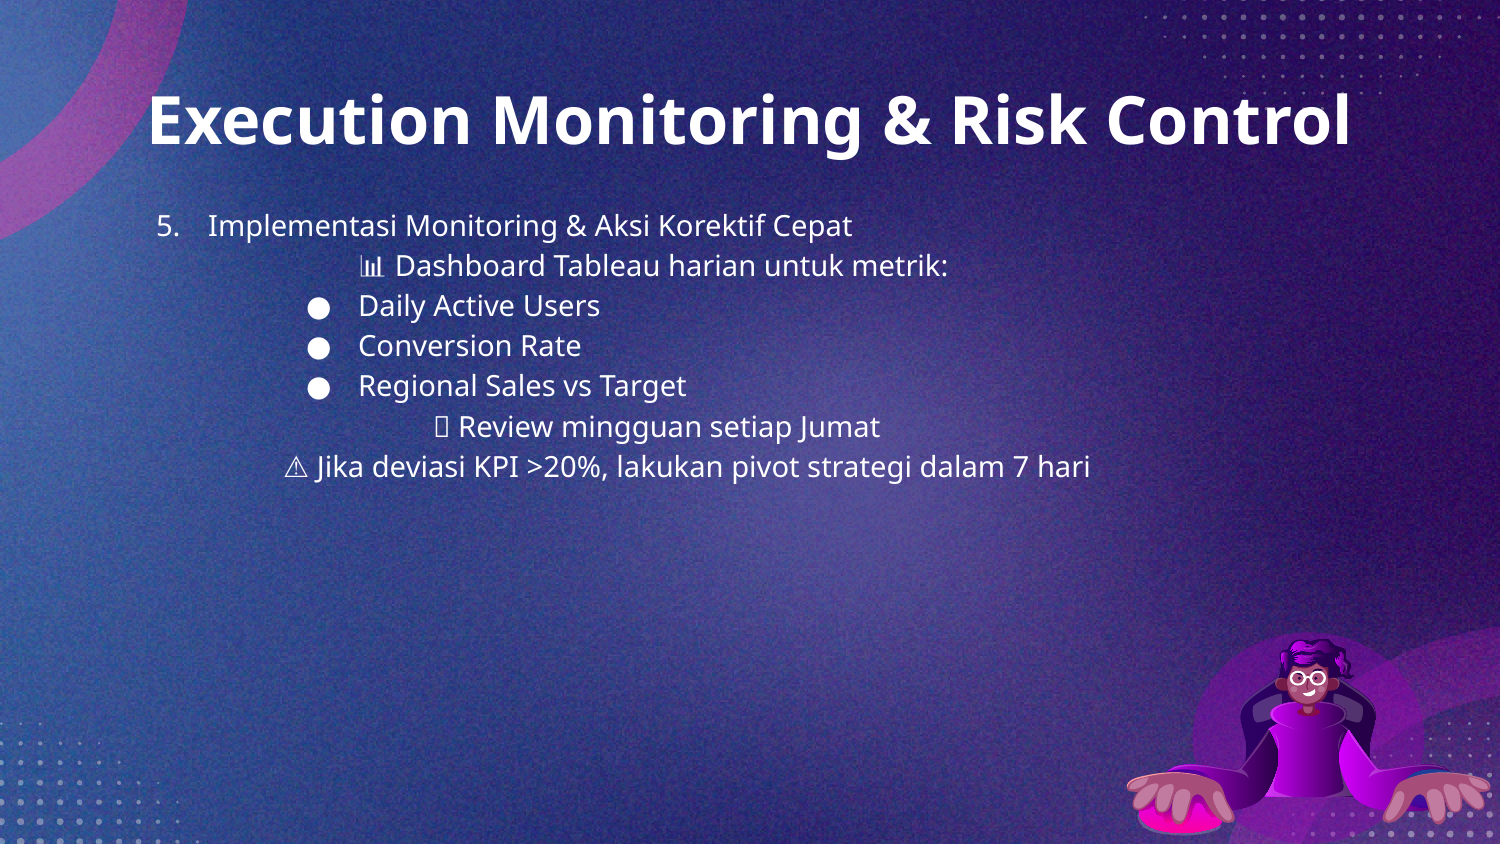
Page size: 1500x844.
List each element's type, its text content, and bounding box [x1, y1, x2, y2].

list Implementasi Monitoring & Aksi Korektif Cepat 📊 Dashboard Tableau harian untuk metrik: Daily Active Users Conversion Rate Regional Sales vs Target 🔁 Review mingguan setiap Jumat ⚠️ Jika deviasi KPI >20%, lakukan pivot strategi dalam 7 hari [118, 186, 1382, 526]
title Execution Monitoring & Risk Control [118, 50, 1382, 145]
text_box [1124, 632, 1493, 844]
